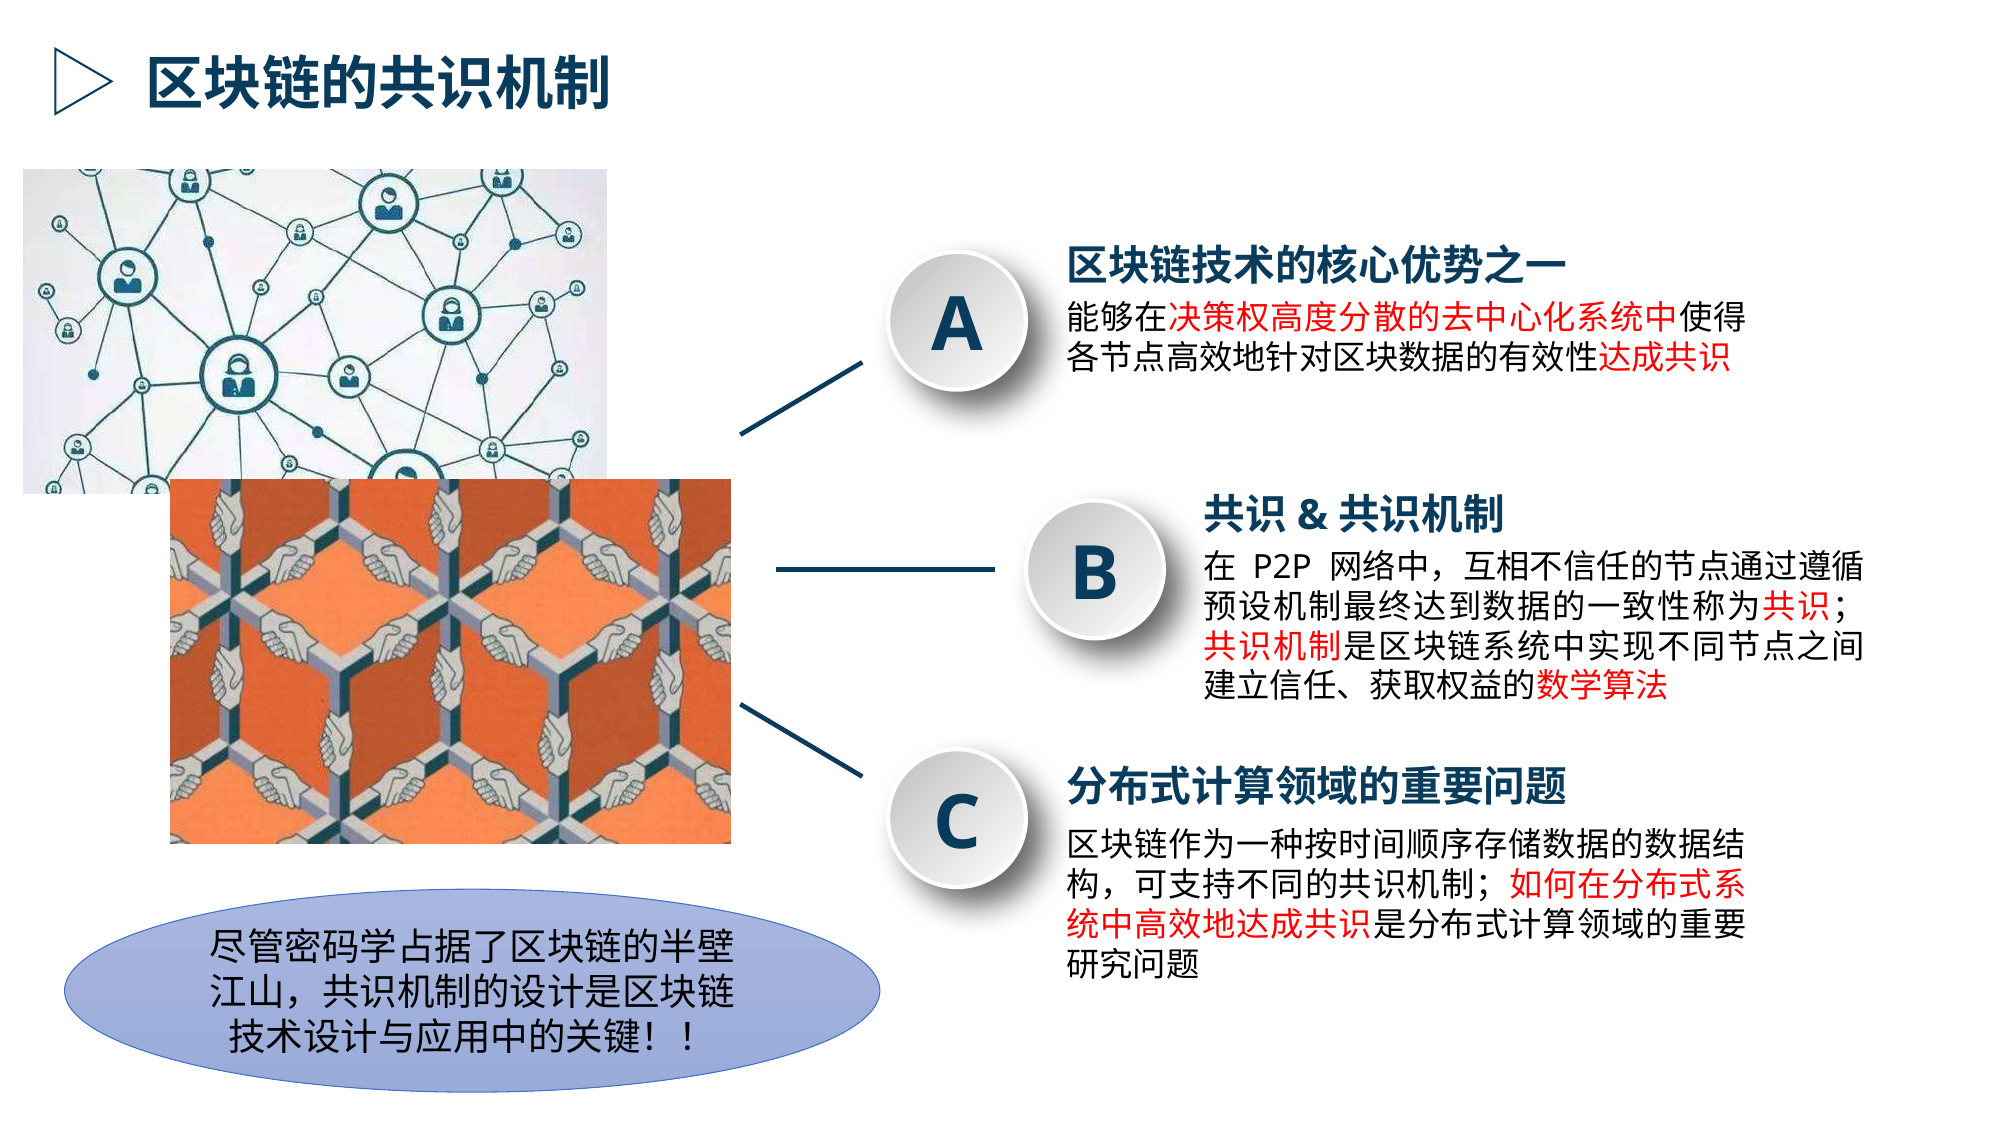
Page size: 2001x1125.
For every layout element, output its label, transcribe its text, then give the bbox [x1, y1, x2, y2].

text_box C [887, 748, 1027, 889]
text_box 能够在决策权高度分散的去中心化系统中使得各节点高效地针对区块数据的有效性达成共识 [1051, 288, 1762, 384]
text_box 分布式计算领域的重要问题 [1051, 752, 1625, 818]
text_box 尽管密码学占据了区块链的半壁江山，共识机制的设计是区块链技术设计与应用中的关键！！ [64, 888, 881, 1093]
text_box 区块链的共识机制 [130, 38, 890, 124]
picture [23, 169, 731, 844]
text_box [740, 704, 863, 777]
text_box A [887, 250, 1027, 391]
text_box 共识&共识机制 [1188, 480, 1762, 545]
text_box [54, 47, 114, 116]
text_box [740, 362, 863, 435]
text_box 在 P2P 网络中，互相不信任的节点通过遵循预设机制最终达到数据的一致性称为共识；共识机制是区块链系统中实现不同节点之间建立信任、获取权益的数学算法 [1188, 537, 1880, 712]
text_box B [1024, 499, 1165, 640]
text_box 区块链技术的核心优势之一 [1051, 231, 1625, 297]
text_box 区块链作为一种按时间顺序存储数据的数据结构，可支持不同的共识机制；如何在分布式系统中高效地达成共识是分布式计算领域的重要研究问题 [1051, 816, 1762, 991]
